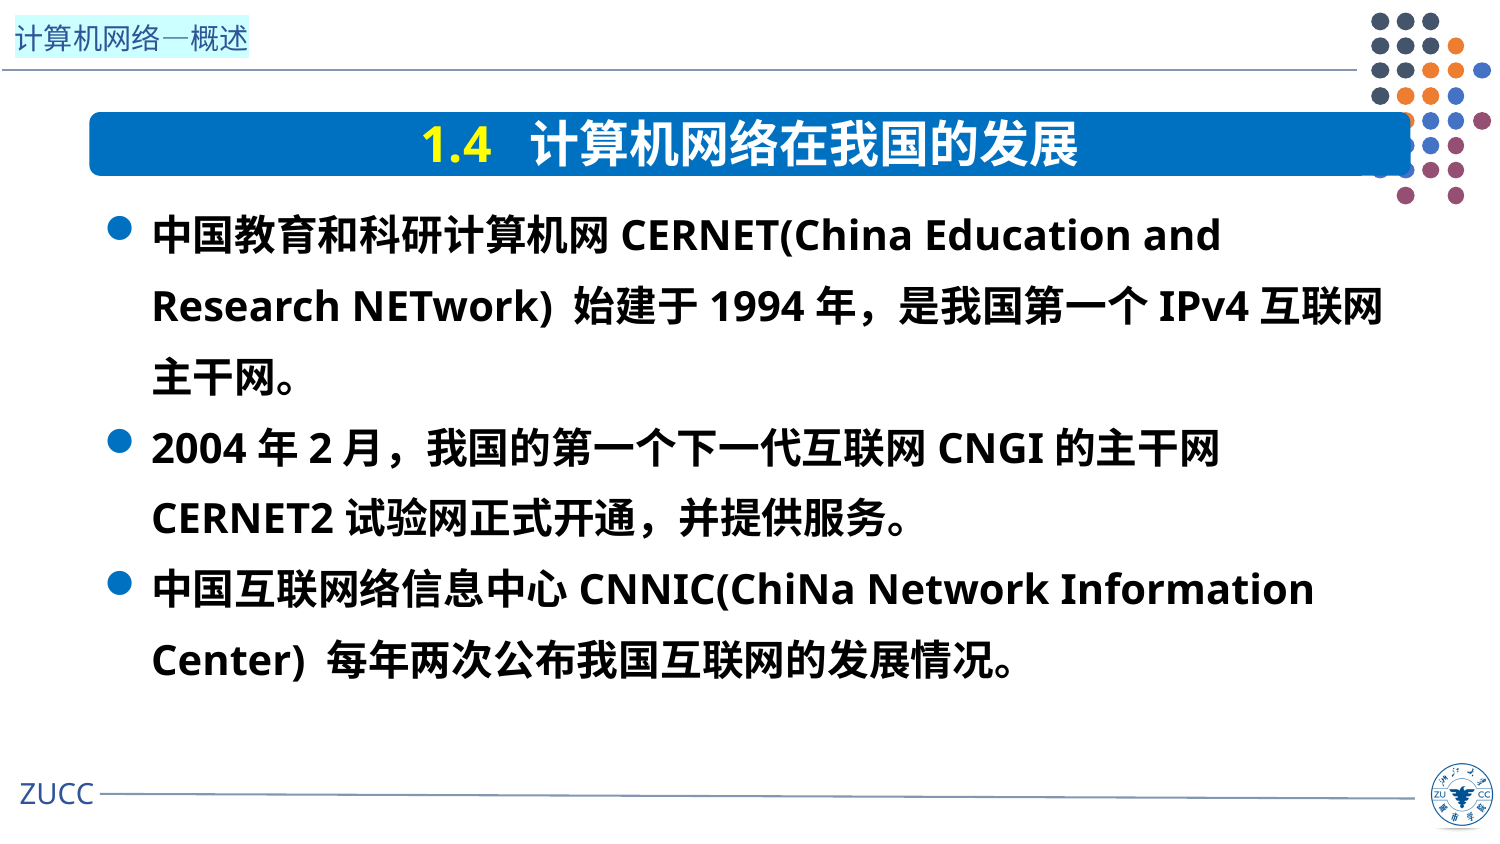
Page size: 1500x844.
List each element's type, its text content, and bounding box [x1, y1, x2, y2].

text_box 1.4 计算机网络在我国的发展 [405, 105, 1095, 180]
picture [1415, 750, 1500, 837]
text_box 中国教育和科研计算机网CERNET(China Education and Research NETwork) 始建于1994年，是我国第一个IPv4互联网主干网。 2004年2月，我国的第一个下一代互联网CNGI的主干网CERNET2试验网正式开通，并提供服务。 中国互联网络信息中心CNNIC(ChiNa Network Information Center) 每年两次公布我国互联网的发展情况。 [89, 180, 1411, 692]
text_box [89, 112, 405, 176]
text_box [1095, 112, 1411, 176]
